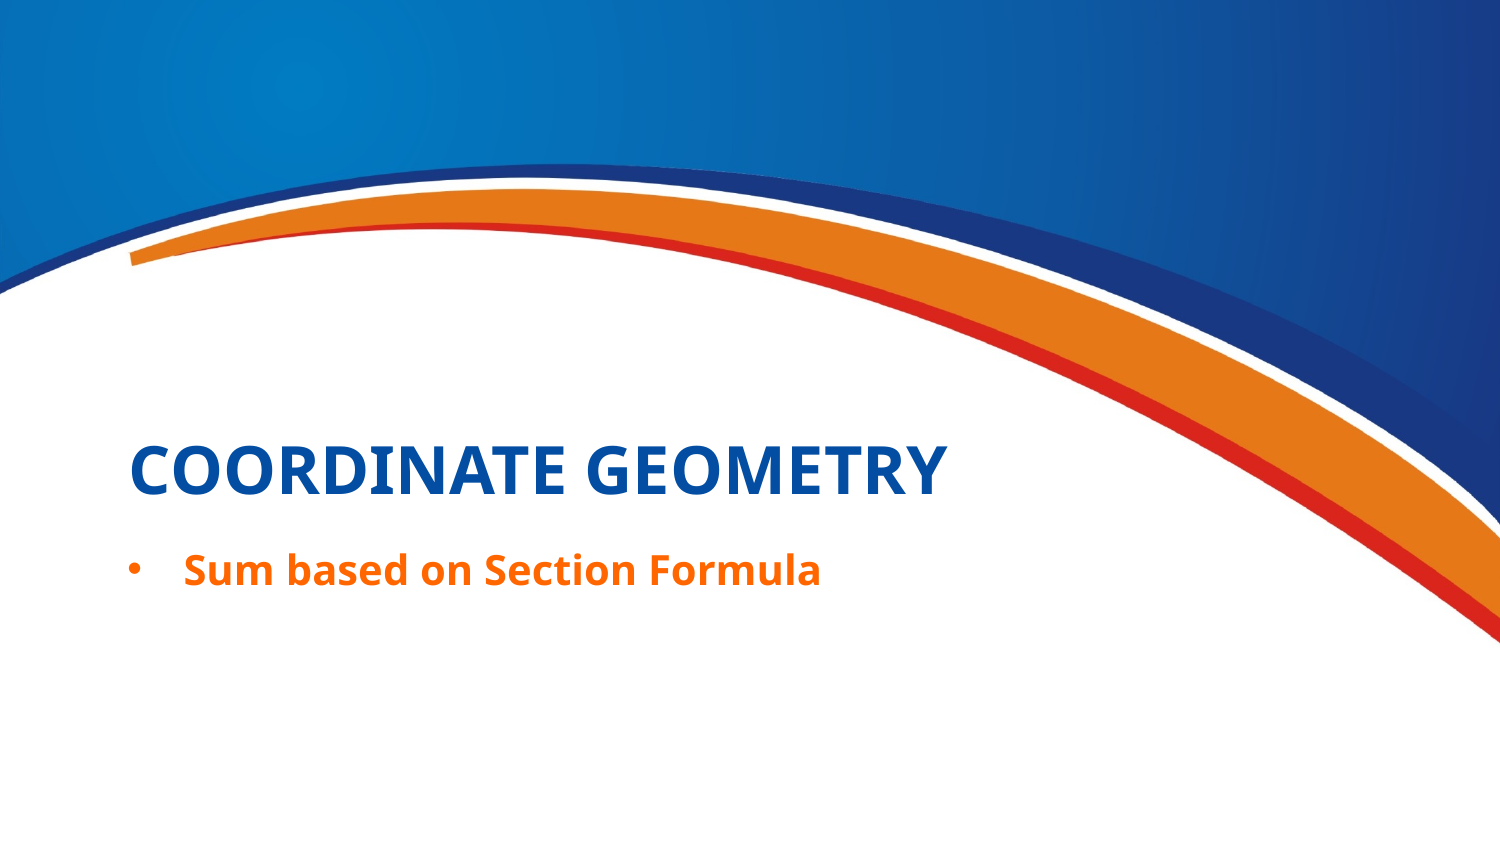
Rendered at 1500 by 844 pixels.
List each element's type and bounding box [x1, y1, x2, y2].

picture [0, 0, 1500, 649]
